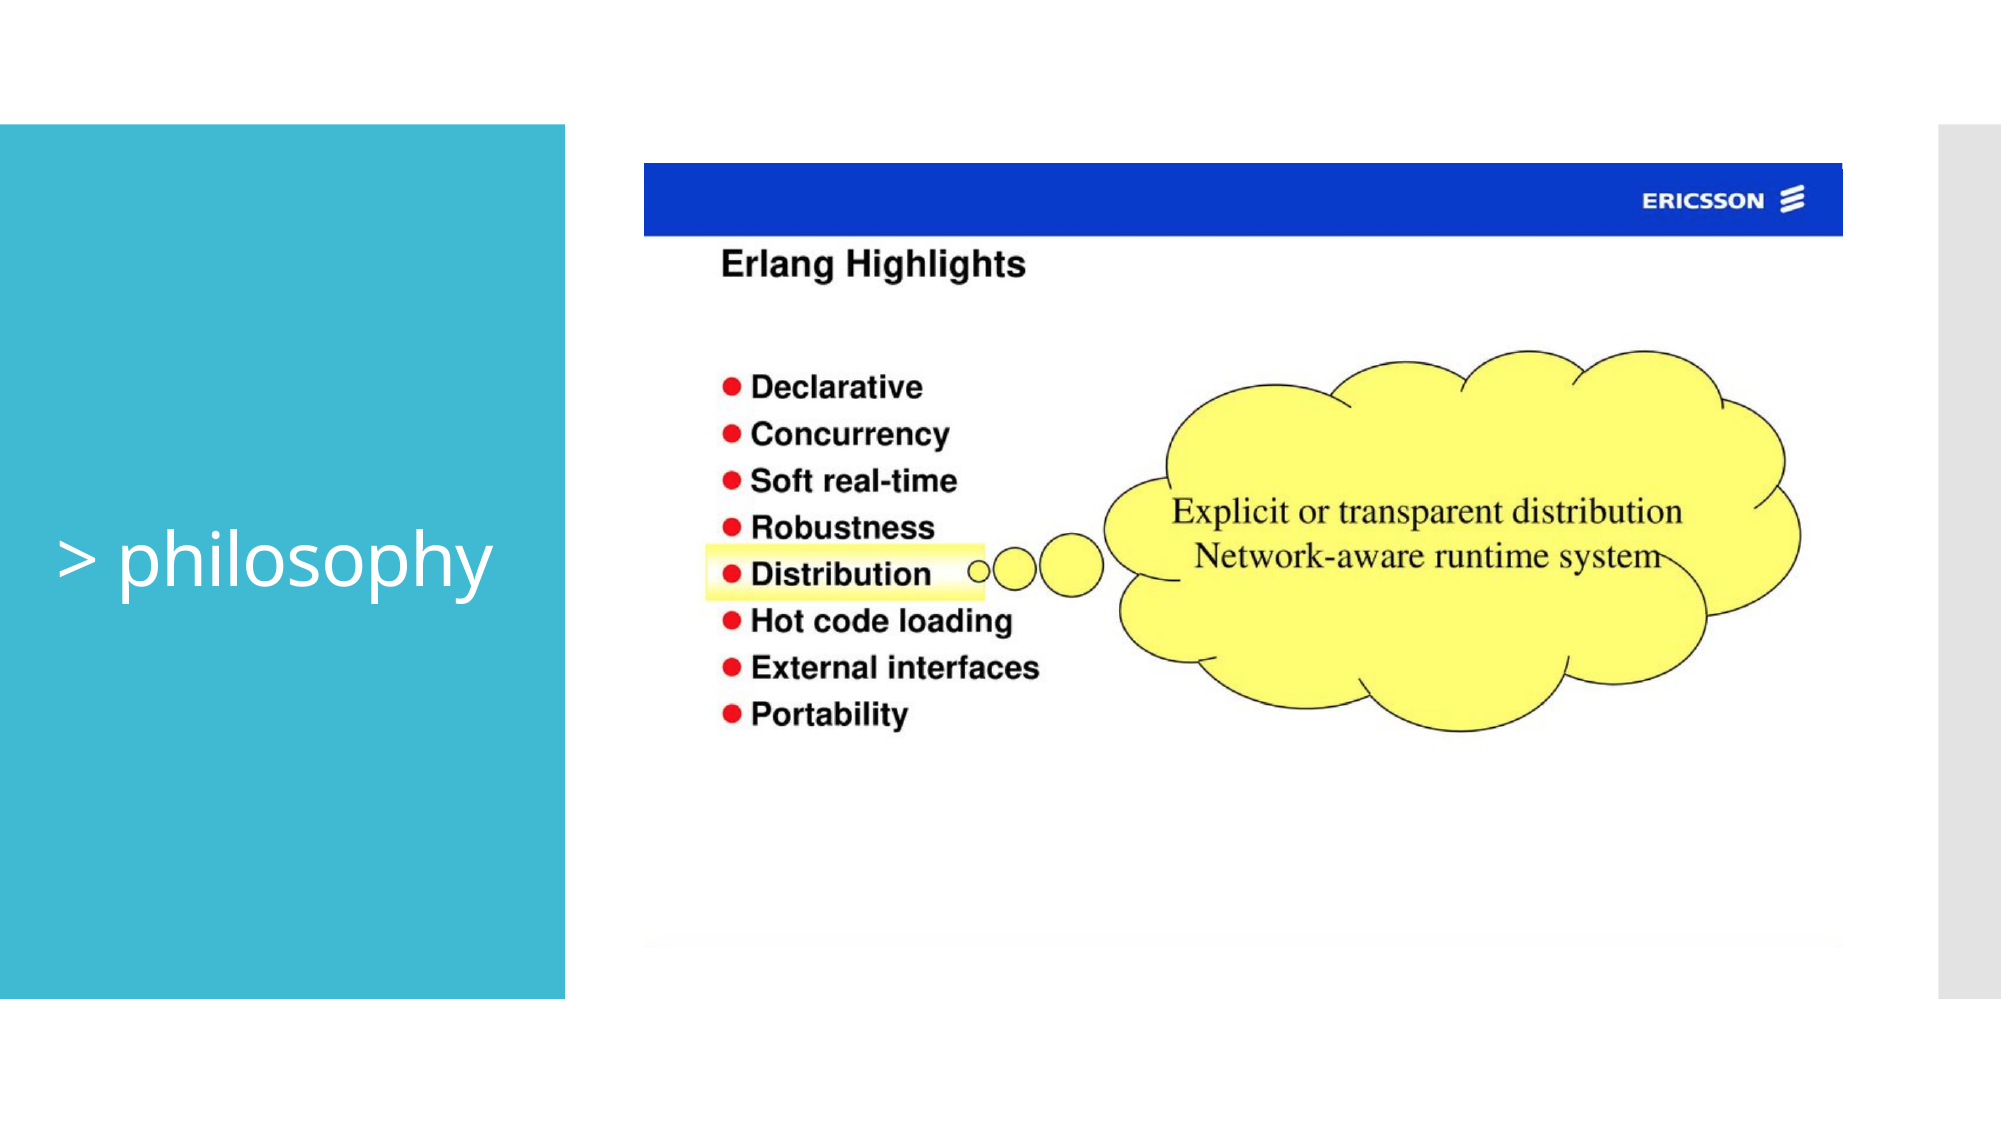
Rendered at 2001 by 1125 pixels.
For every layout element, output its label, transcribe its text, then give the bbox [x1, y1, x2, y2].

title > philosophy [41, 184, 525, 940]
picture [643, 163, 1843, 947]
